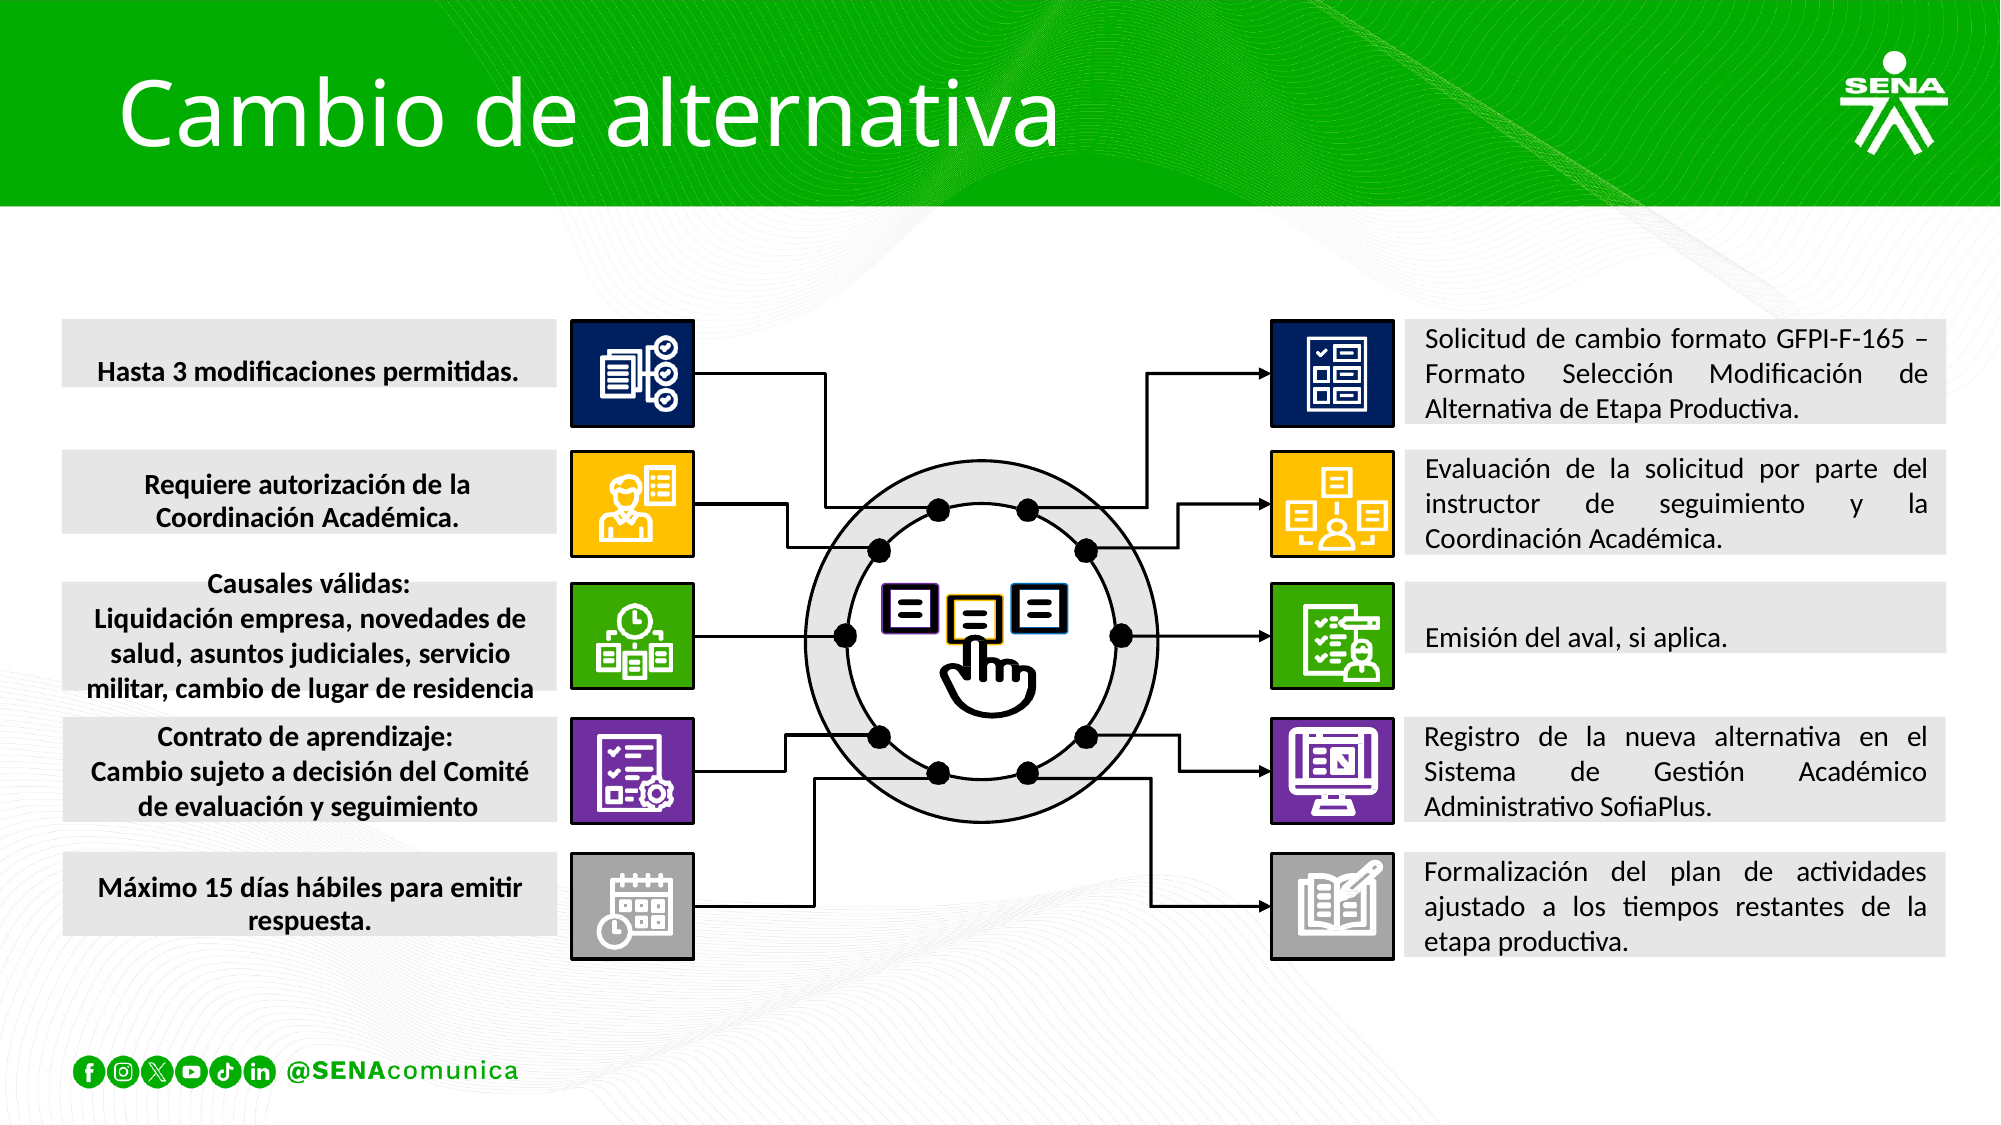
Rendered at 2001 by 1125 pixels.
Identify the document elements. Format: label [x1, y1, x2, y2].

picture [0, 0, 2000, 1125]
text_box [61, 319, 1396, 961]
text_box [61, 335, 1389, 1105]
